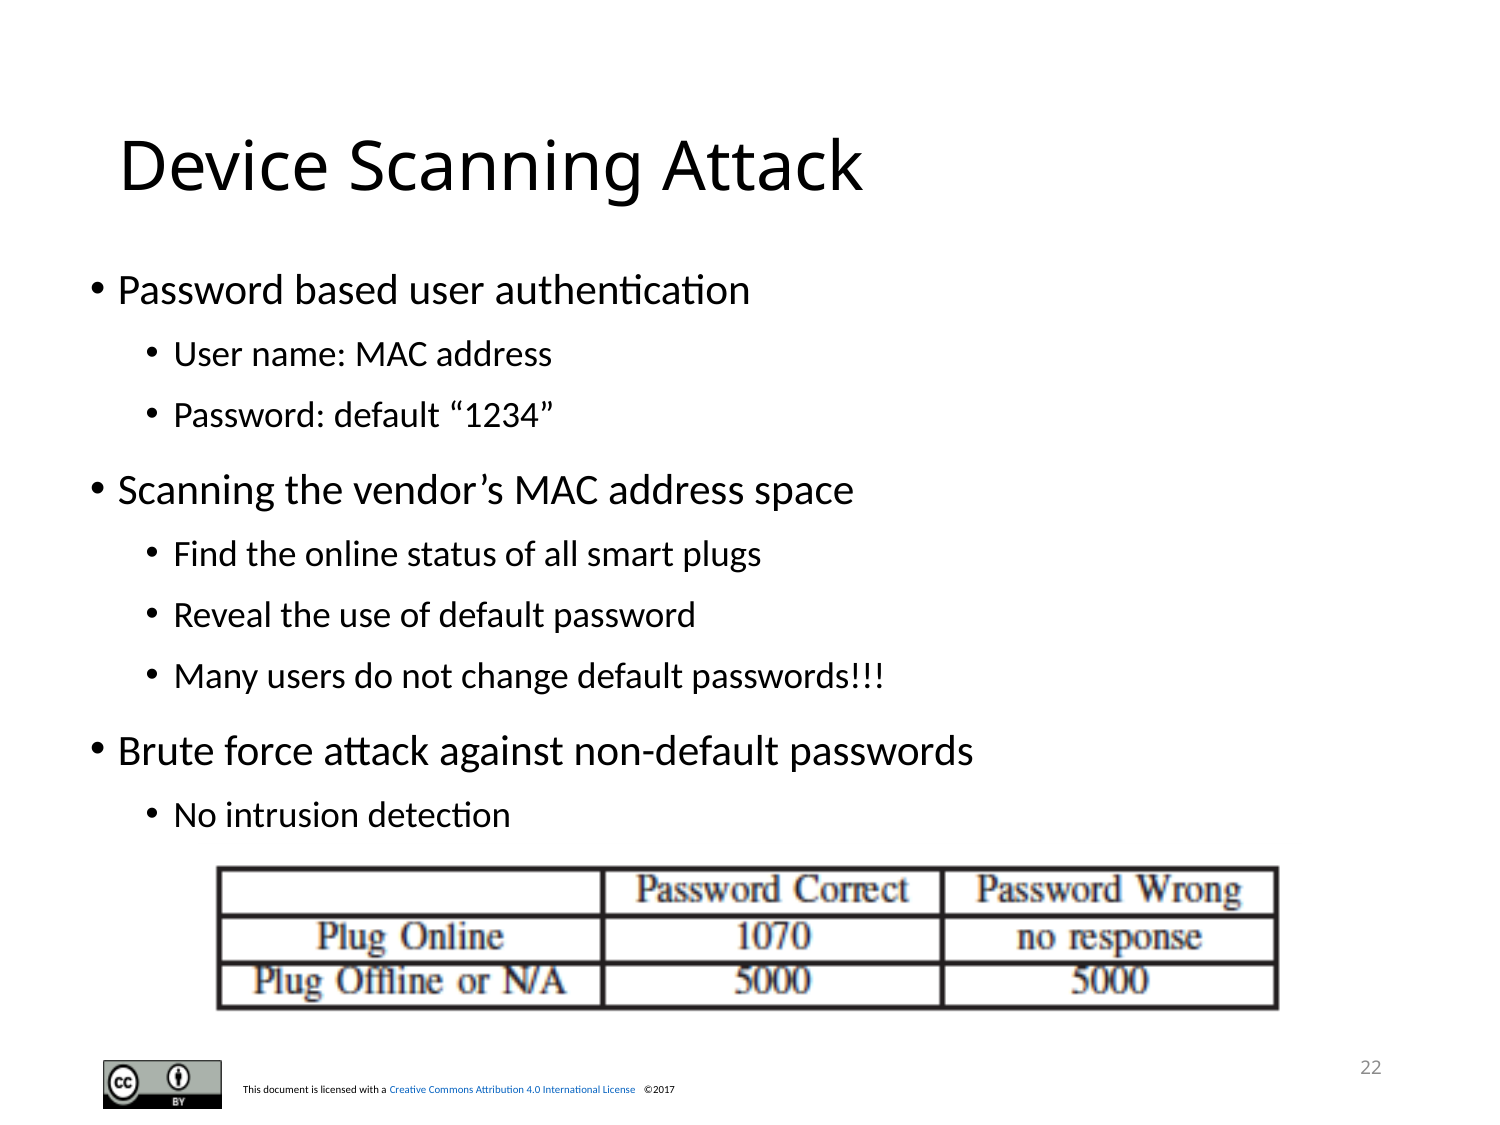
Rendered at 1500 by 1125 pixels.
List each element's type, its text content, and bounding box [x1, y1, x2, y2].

slide_number 22 [1315, 1038, 1397, 1099]
picture [198, 842, 1302, 1039]
picture [103, 1060, 222, 1109]
list Password based user authentication User name: MAC address Password: default “1234” Scanning the vendor’s MAC address space Find the online status of all smart plugs Reveal the use of default password Many users do not change default passwords!!! Brute force attack against non-default passwords No intrusion detection [75, 243, 1425, 843]
title Device Scanning Attack [103, 59, 1397, 243]
